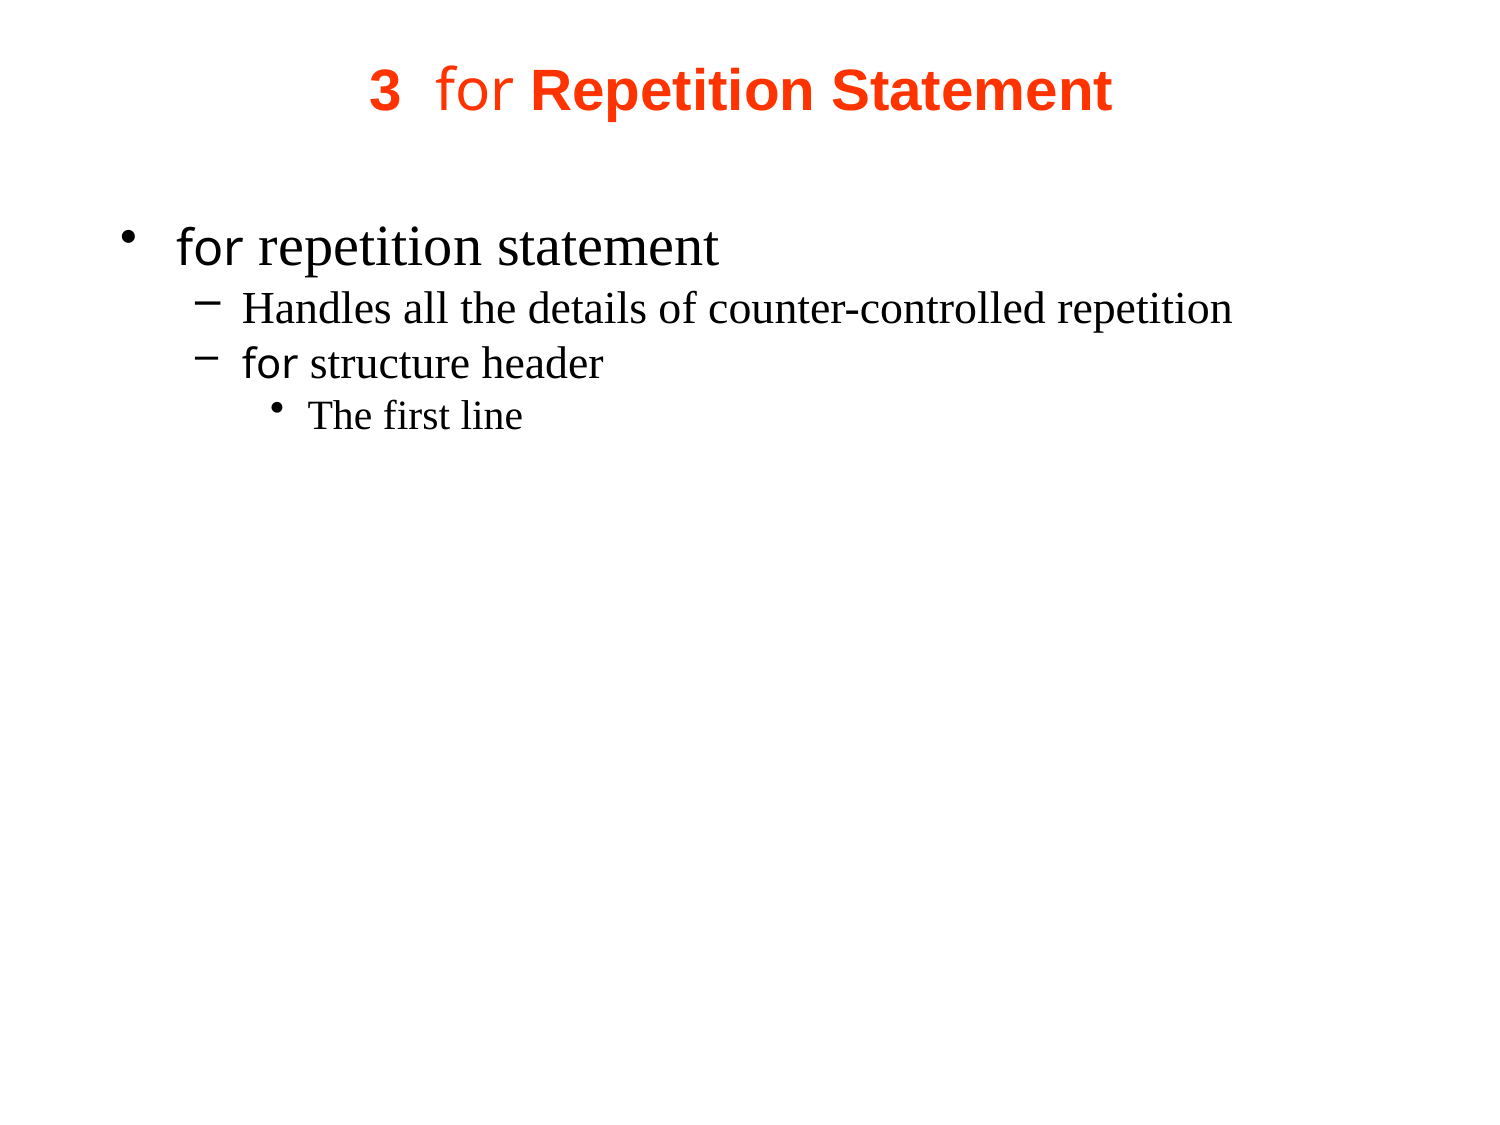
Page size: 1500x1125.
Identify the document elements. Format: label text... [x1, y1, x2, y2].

list for repetition statement Handles all the details of counter-controlled repetition for structure header The first line [111, 199, 1388, 1063]
title 3 for Repetition Statement [111, 0, 1388, 176]
